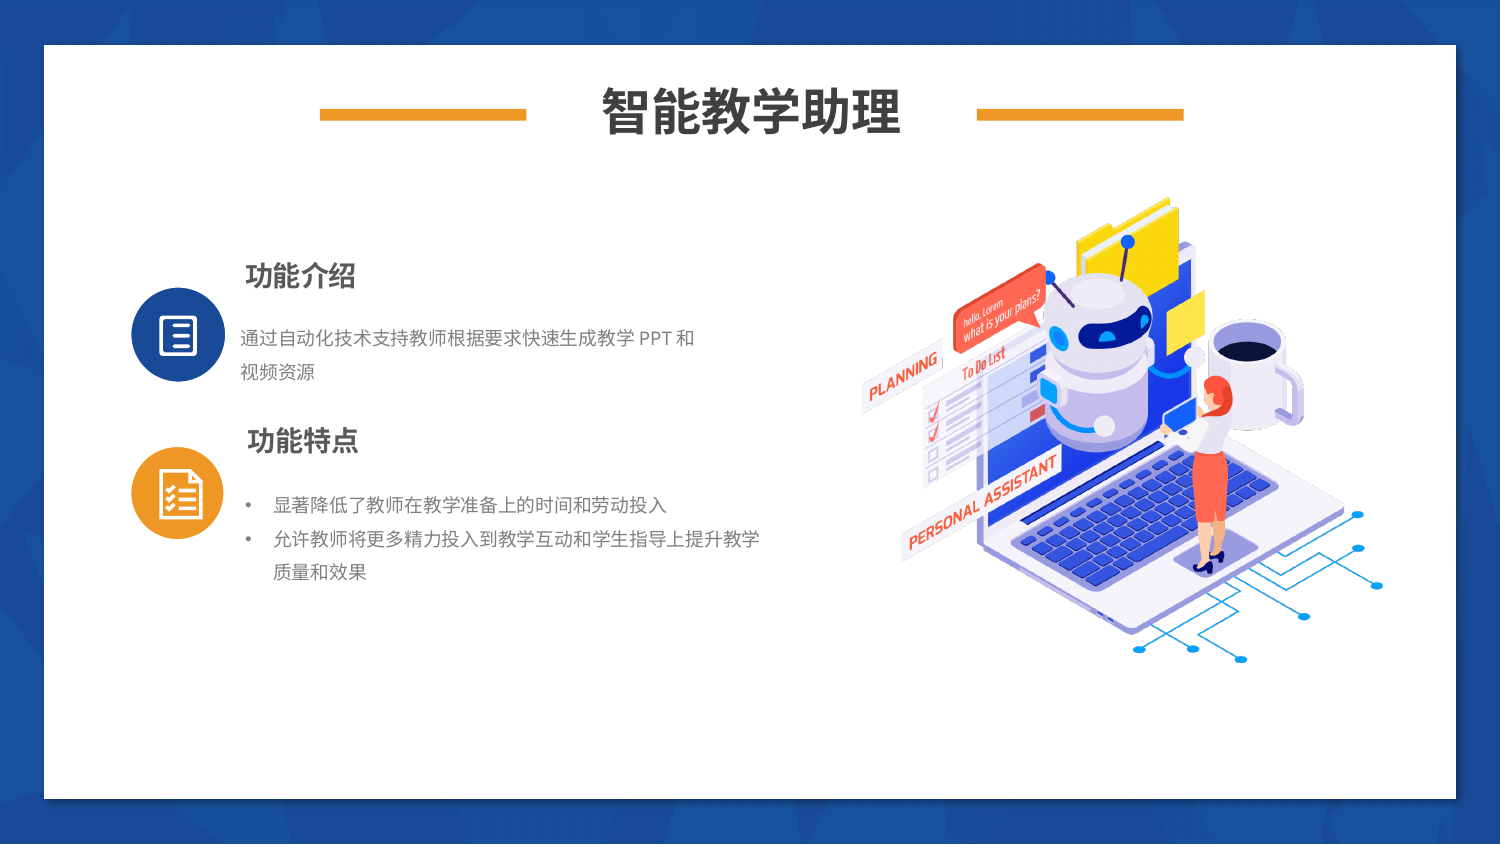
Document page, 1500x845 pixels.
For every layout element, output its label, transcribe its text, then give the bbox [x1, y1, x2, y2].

picture [0, 0, 1500, 844]
text_box 功能介绍 [230, 251, 378, 300]
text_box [319, 73, 1184, 150]
text_box 通过自动化技术支持教师根据要求快速生成教学PPT和视频资源 [231, 308, 720, 391]
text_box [129, 285, 227, 541]
text_box 显著降低了教师在教学准备上的时间和劳动投入 允许教师将更多精力投入到教学互动和学生指导上提升教学质量和效果 [230, 475, 788, 591]
text_box 功能特点 [232, 415, 381, 465]
